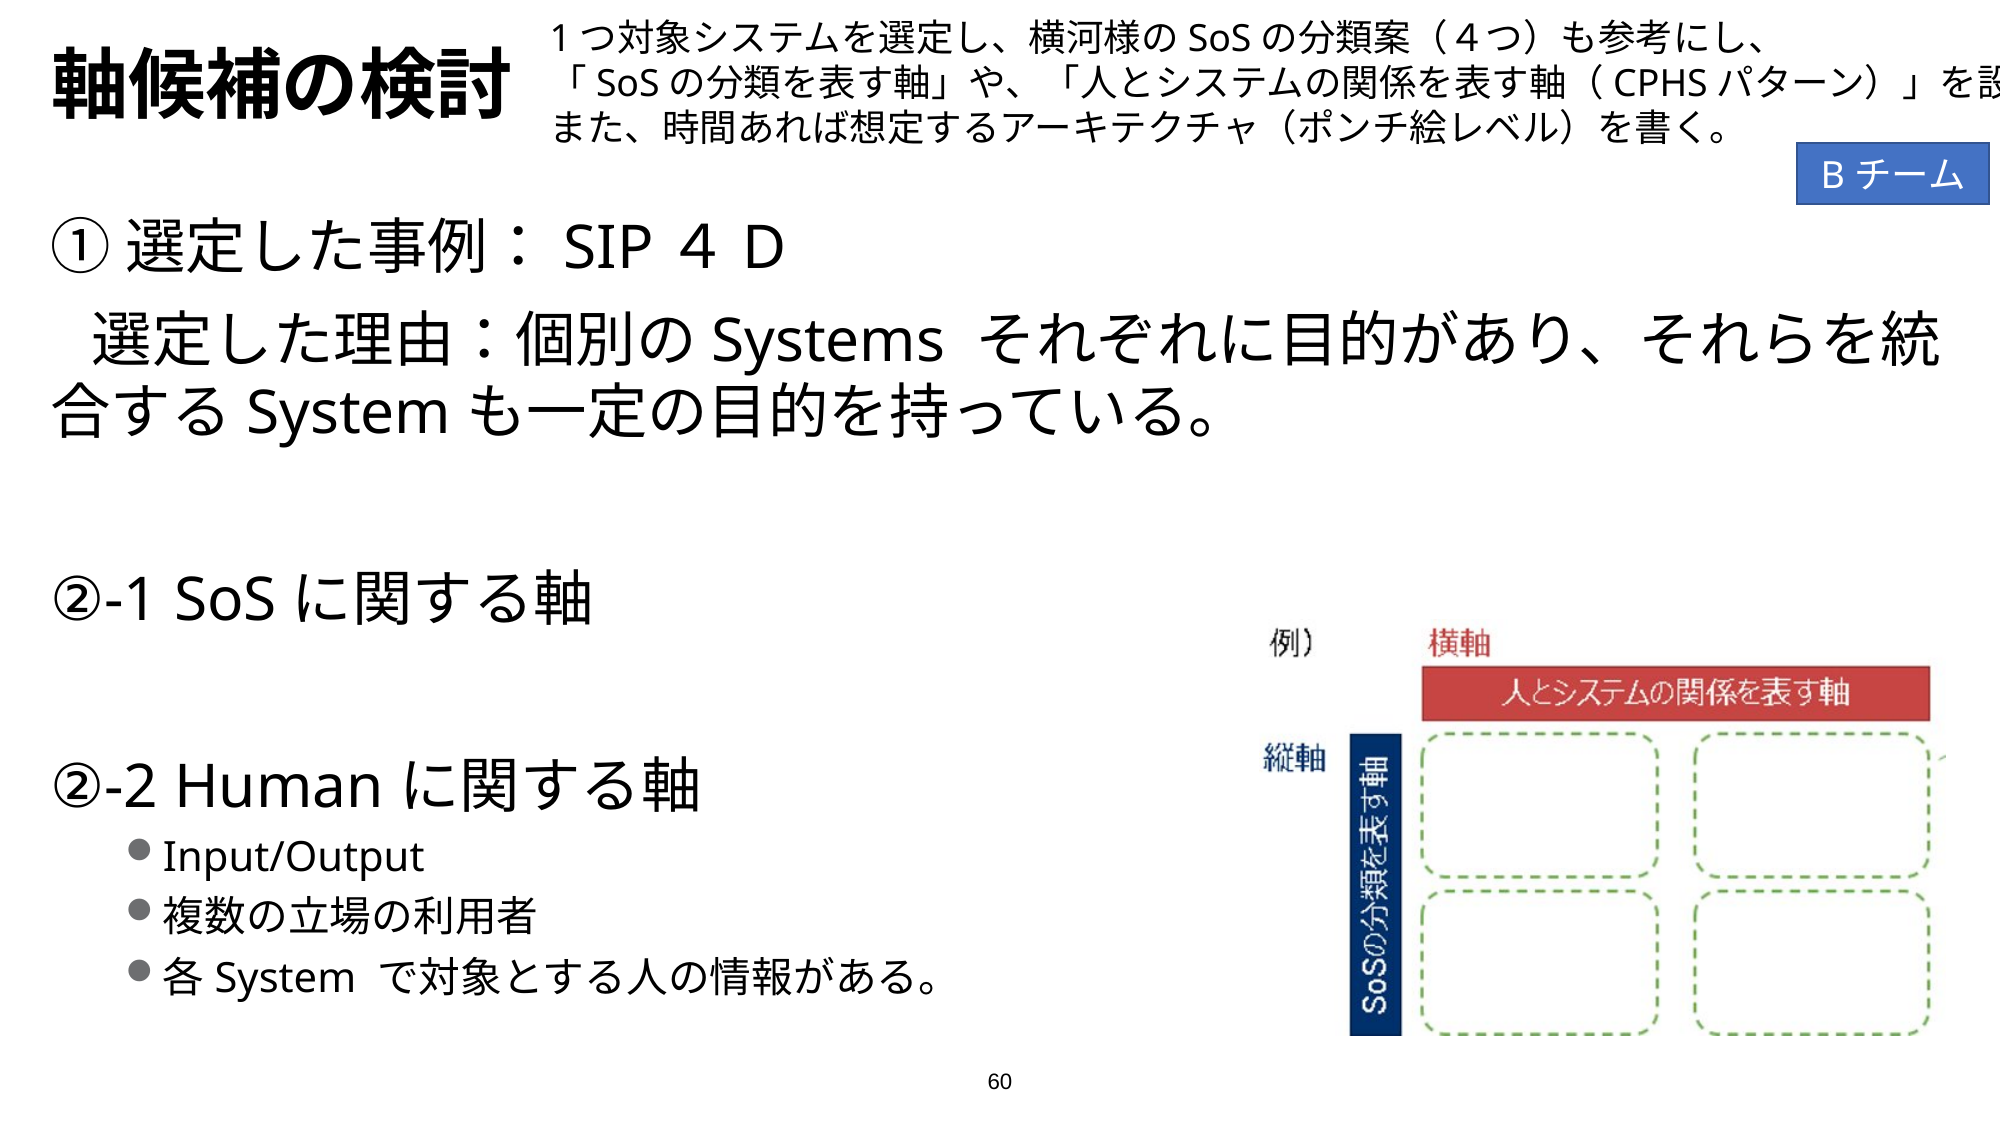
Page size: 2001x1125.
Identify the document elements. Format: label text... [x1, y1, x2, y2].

slide_number 60 [940, 1066, 1059, 1094]
text_box Bチーム [1797, 143, 1989, 204]
text_box ①選定した事例：SIP４D 選定した理由：個別のSystems それぞれに目的があり、それらを統合するSystemも一定の目的を持っている。 ②-1 SoSに関する軸 ②-2 Humanに関する軸 Input/Output 複数の立場の利用者 各System で対象とする人の情報がある。 [50, 207, 1949, 1037]
title 軸候補の検討 [51, 7, 534, 151]
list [1259, 619, 1946, 1036]
text_box 1つ対象システムを選定し、横河様のSoSの分類案（４つ）も参考にし、 「SoSの分類を表す軸」や、「人とシステムの関係を表す軸（CPHSパターン）」を設定。 また、時間あれば想定するアーキテクチャ（ポンチ絵レベル）を書く。​ [534, 6, 2000, 157]
